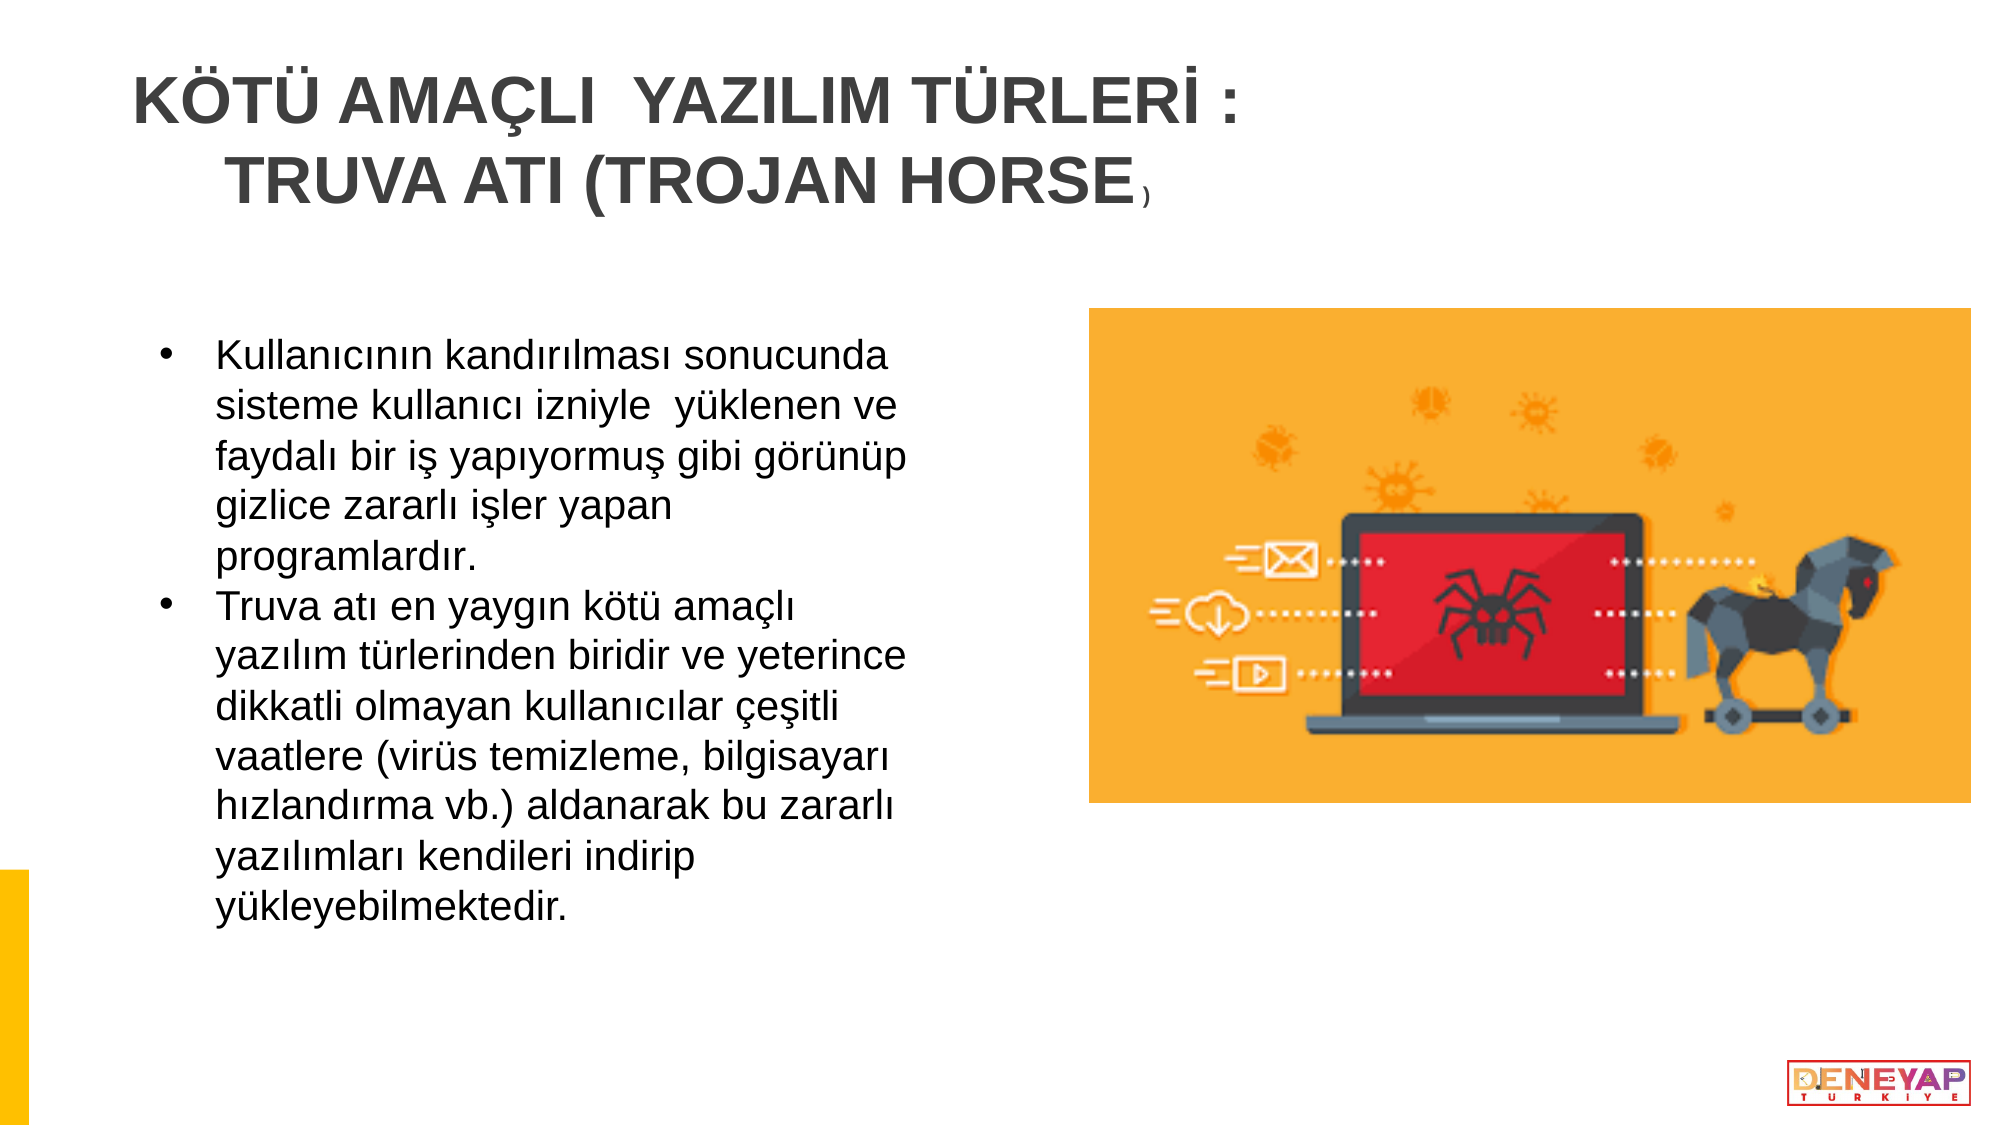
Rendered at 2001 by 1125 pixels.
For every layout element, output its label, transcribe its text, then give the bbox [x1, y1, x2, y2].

picture [1089, 307, 1971, 804]
text_box [0, 869, 29, 1125]
picture [1787, 1059, 1971, 1106]
text_box KÖTÜ AMAÇLI YAZILIM TÜRLERİ : TRUVA ATI (TROJAN HORSE ) [0, 49, 1375, 225]
text_box Kullanıcının kandırılması sonucunda sisteme kullanıcı izniyle yüklenen ve faydalı bir iş yapıyormuş gibi görünüp gizlice zararlı işler yapan programlardır. Truva atı en yaygın kötü amaçlı yazılım türlerinden biridir ve yeterince dikkatli olmayan kullanıcılar çeşitli vaatlere (virüs temizleme, bilgisayarı hızlandırma vb.) aldanarak bu zararlı yazılımları kendileri indirip yükleyebilmektedir. [144, 320, 945, 936]
